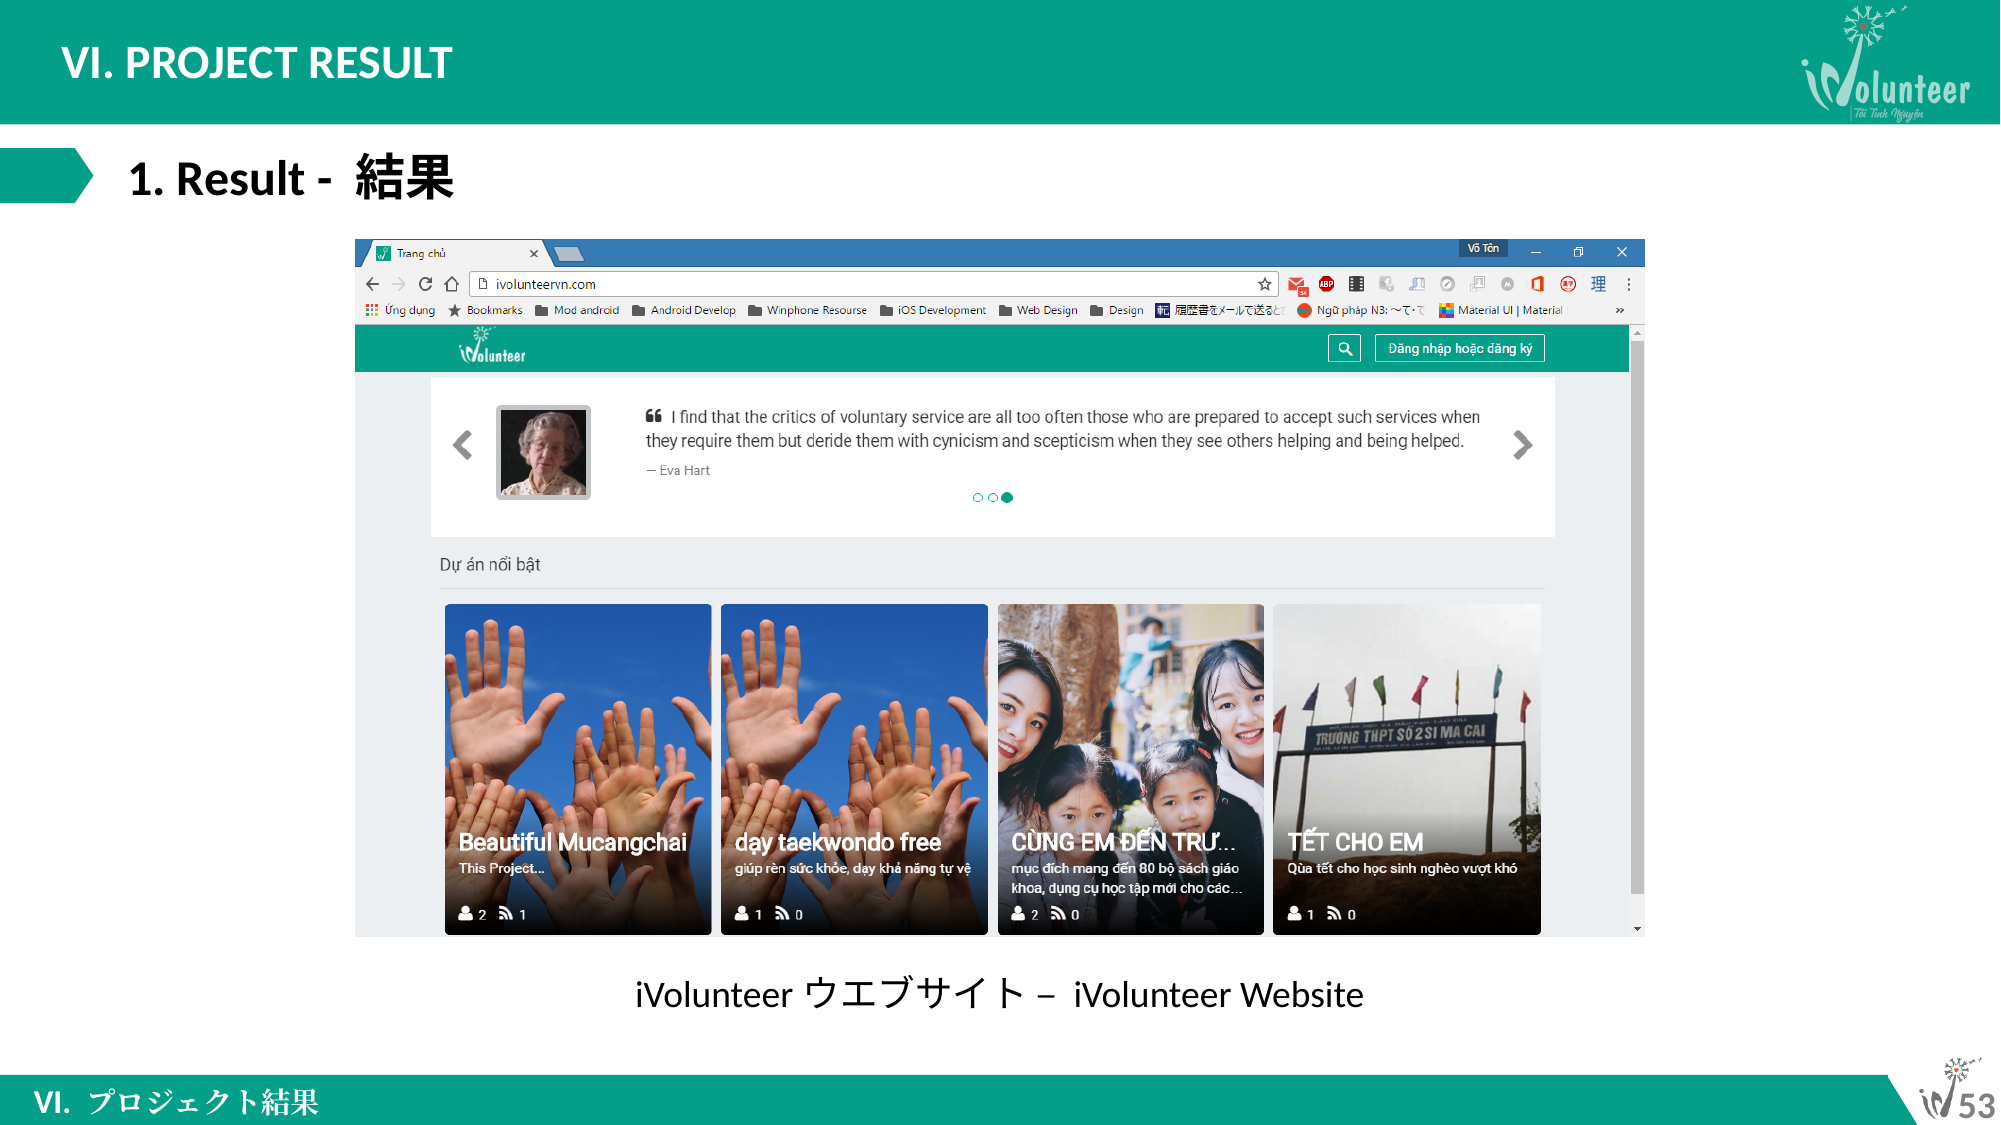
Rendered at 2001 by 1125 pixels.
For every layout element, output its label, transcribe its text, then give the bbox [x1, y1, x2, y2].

text_box VI. PROJECT RESULT [46, 23, 469, 96]
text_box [0, 137, 467, 214]
text_box [0, 0, 1779, 125]
text_box [1779, 0, 1997, 125]
picture [355, 239, 1645, 937]
text_box iVolunteerウエブサイト – iVolunteer Website [620, 962, 1380, 1023]
text_box 53 [1943, 1073, 2000, 1125]
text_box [0, 1074, 1919, 1125]
picture [1919, 1057, 1982, 1119]
